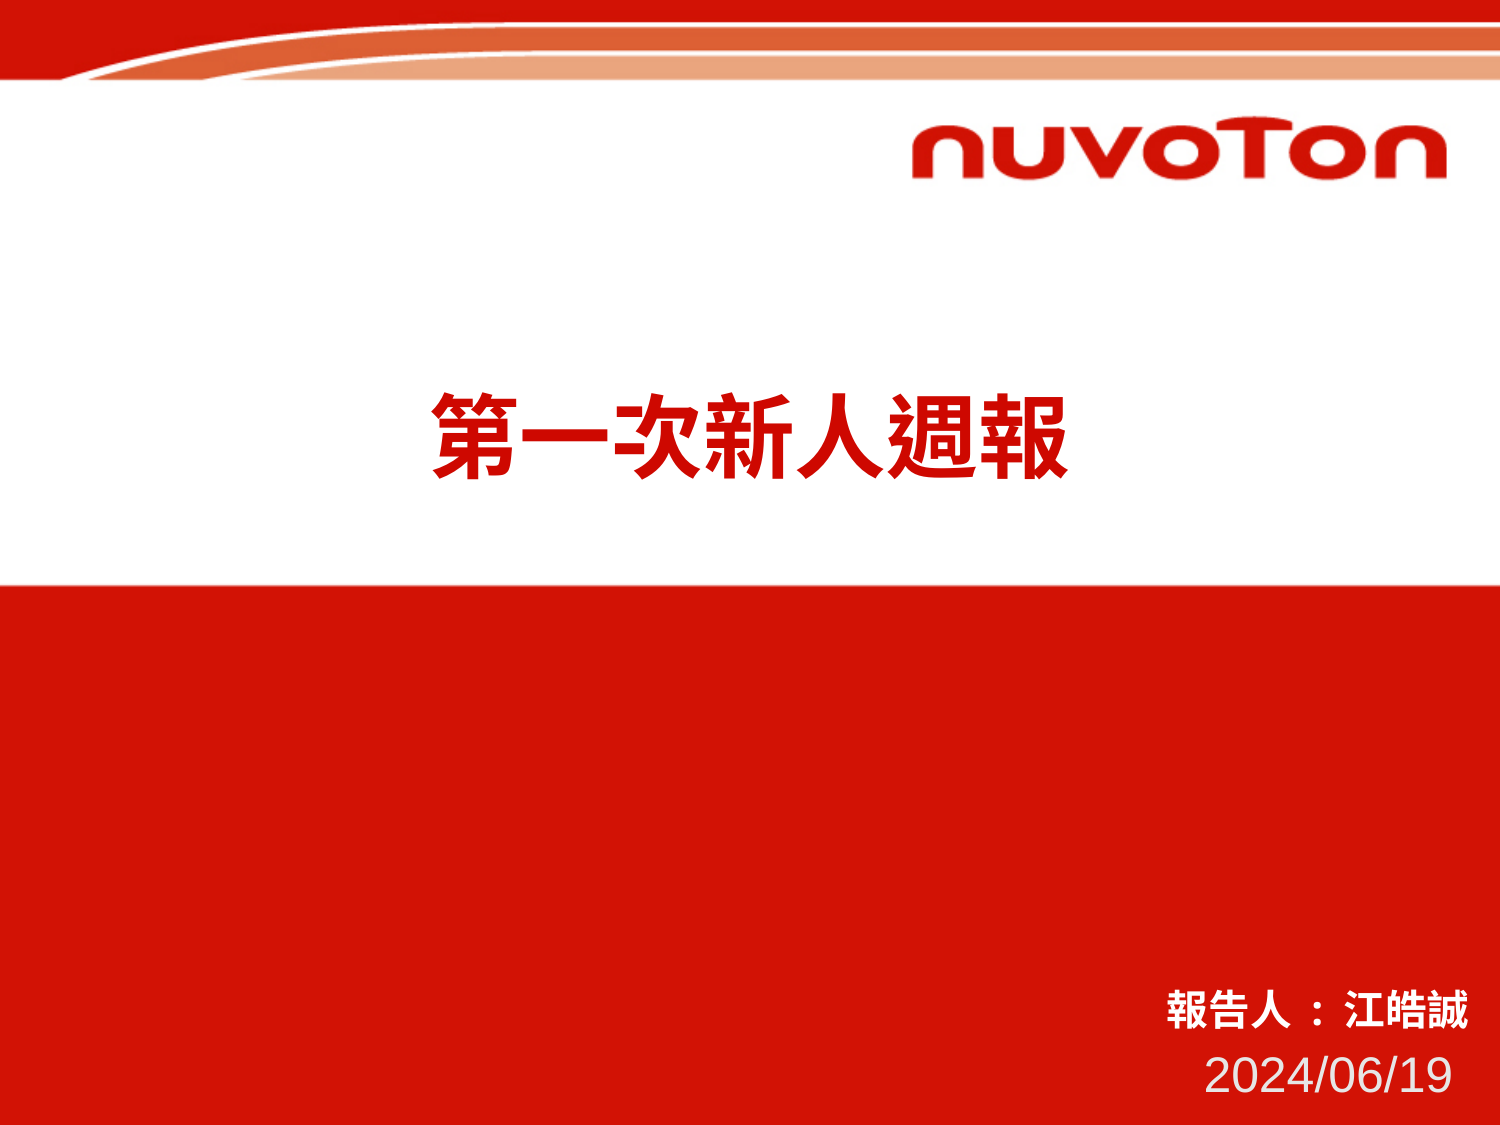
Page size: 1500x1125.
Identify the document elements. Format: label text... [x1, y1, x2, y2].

text_box 2024/06/19 [1188, 1035, 1469, 1111]
picture [0, 0, 1500, 1125]
subtitle 報告人 : 江皓誠 [1140, 976, 1495, 1063]
title 第一次新人週報 [122, 314, 1376, 556]
